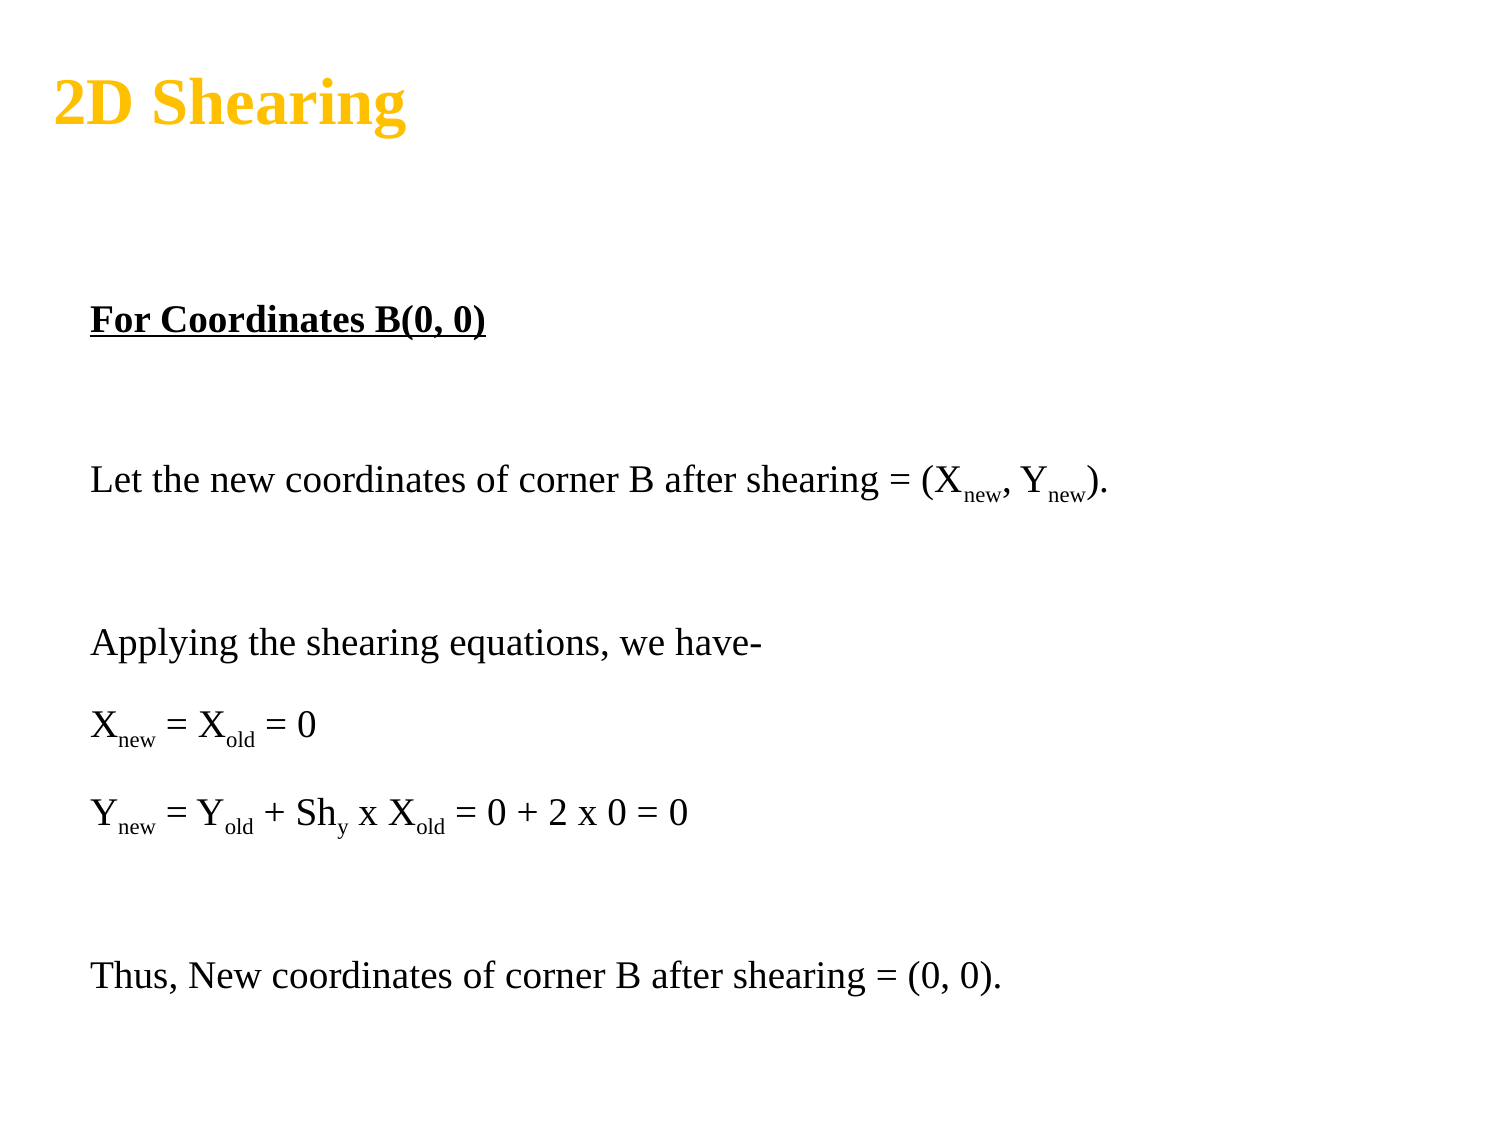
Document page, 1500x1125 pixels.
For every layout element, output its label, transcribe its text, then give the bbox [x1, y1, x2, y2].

list For Coordinates B(0, 0) Let the new coordinates of corner B after shearing = (Xnew, Ynew). Applying the shearing equations, we have- Xnew = Xold = 0 Ynew = Yold + Shy x Xold = 0 + 2 x 0 = 0 Thus, New coordinates of corner B after shearing = (0, 0). [75, 262, 1425, 1005]
text_box 2D Shearing [38, 50, 479, 239]
